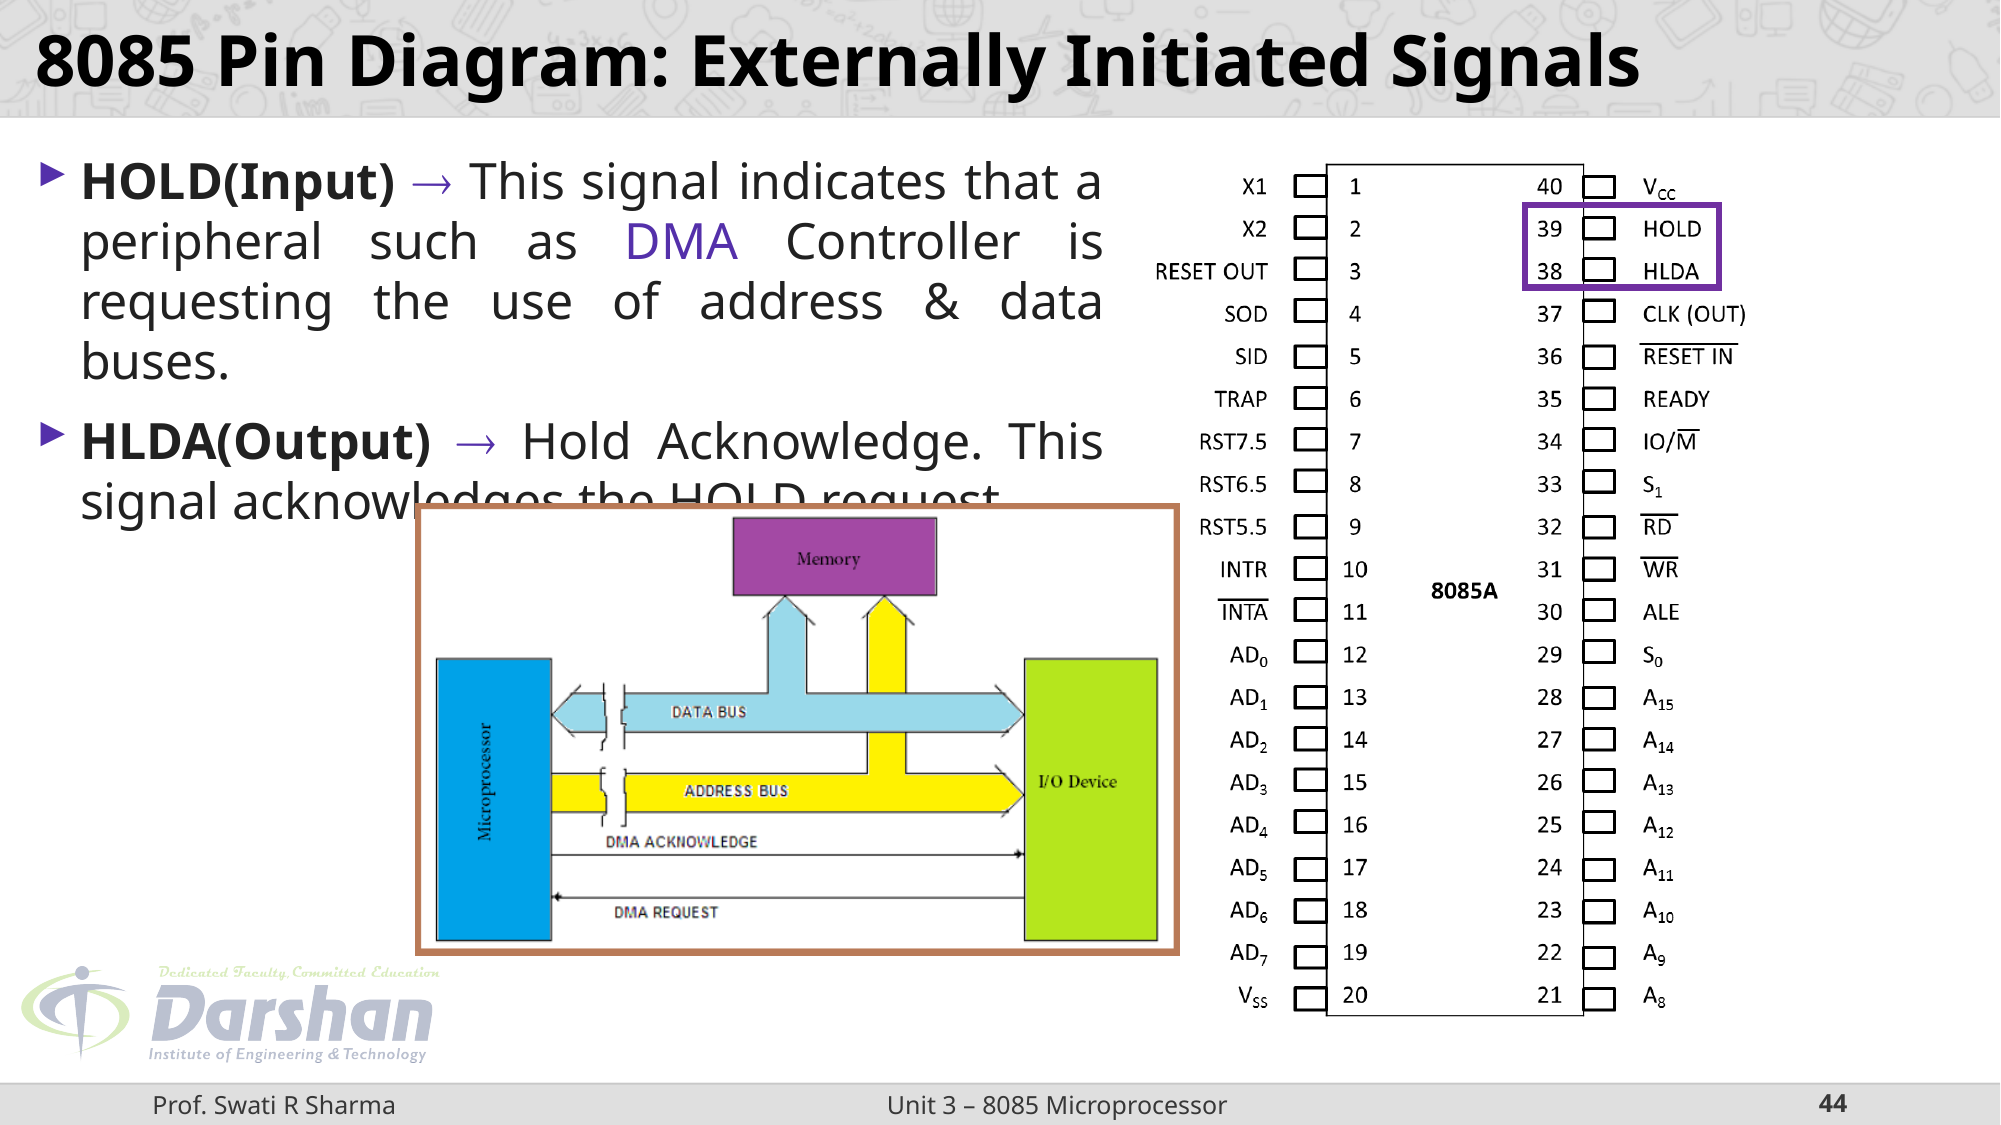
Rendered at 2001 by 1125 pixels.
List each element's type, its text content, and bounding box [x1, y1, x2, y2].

list HOLD(Input)  This signal indicates that a peripheral such as DMA Controller is requesting the use of address & data buses. HLDA(Output)  Hold Acknowledge. This signal acknowledges the HOLD request. [21, 141, 1120, 1059]
picture [415, 162, 1768, 1025]
table_cell 15 [21, 1059, 440, 1063]
title 8085 Pin Diagram: Externally Initiated Signals [0, 0, 2000, 117]
